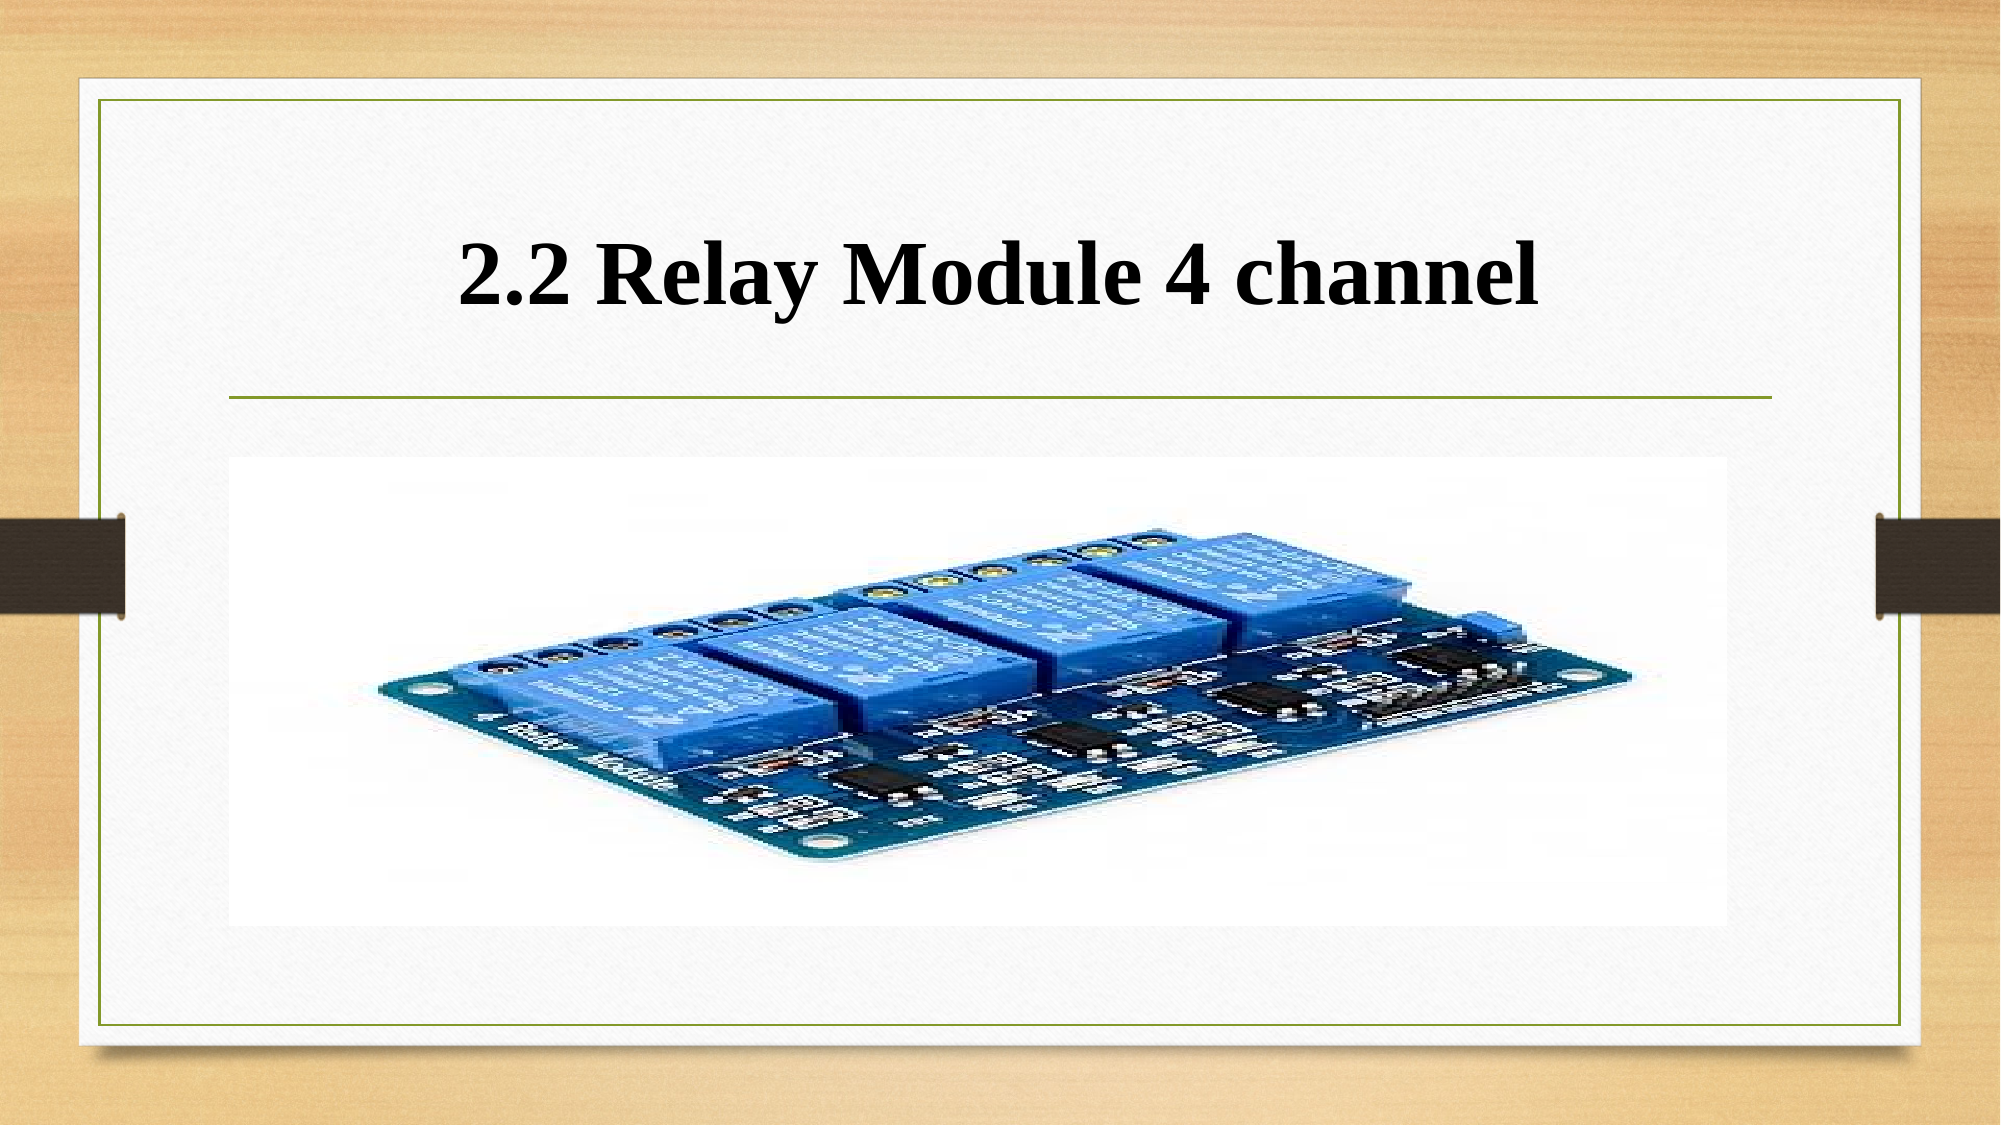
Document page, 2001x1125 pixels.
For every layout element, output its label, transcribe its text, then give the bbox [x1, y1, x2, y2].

picture [0, 0, 2001, 1125]
title 2.2 Relay Module 4 channel [212, 161, 1788, 375]
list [229, 456, 1727, 927]
